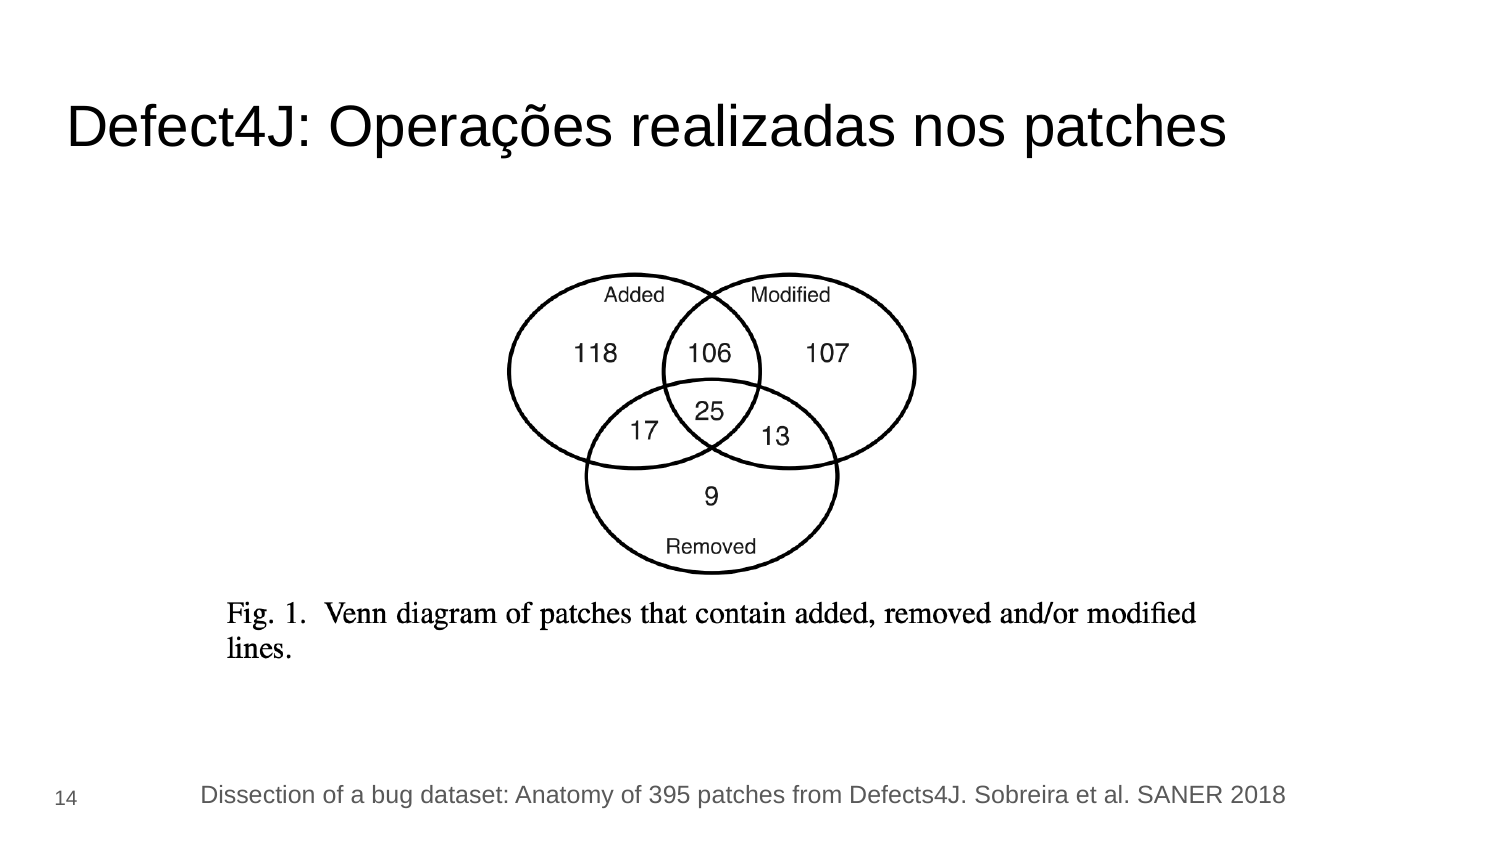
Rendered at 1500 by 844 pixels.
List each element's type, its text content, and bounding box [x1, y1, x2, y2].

picture [188, 187, 1212, 678]
title Defect4J: Operações realizadas nos patches [51, 72, 1449, 167]
slide_number ‹#› [2, 764, 93, 830]
text_box Dissection of a bug dataset: Anatomy of 395 patches from Defects4J. Sobreira et al. SANER 2018 [185, 763, 1315, 824]
